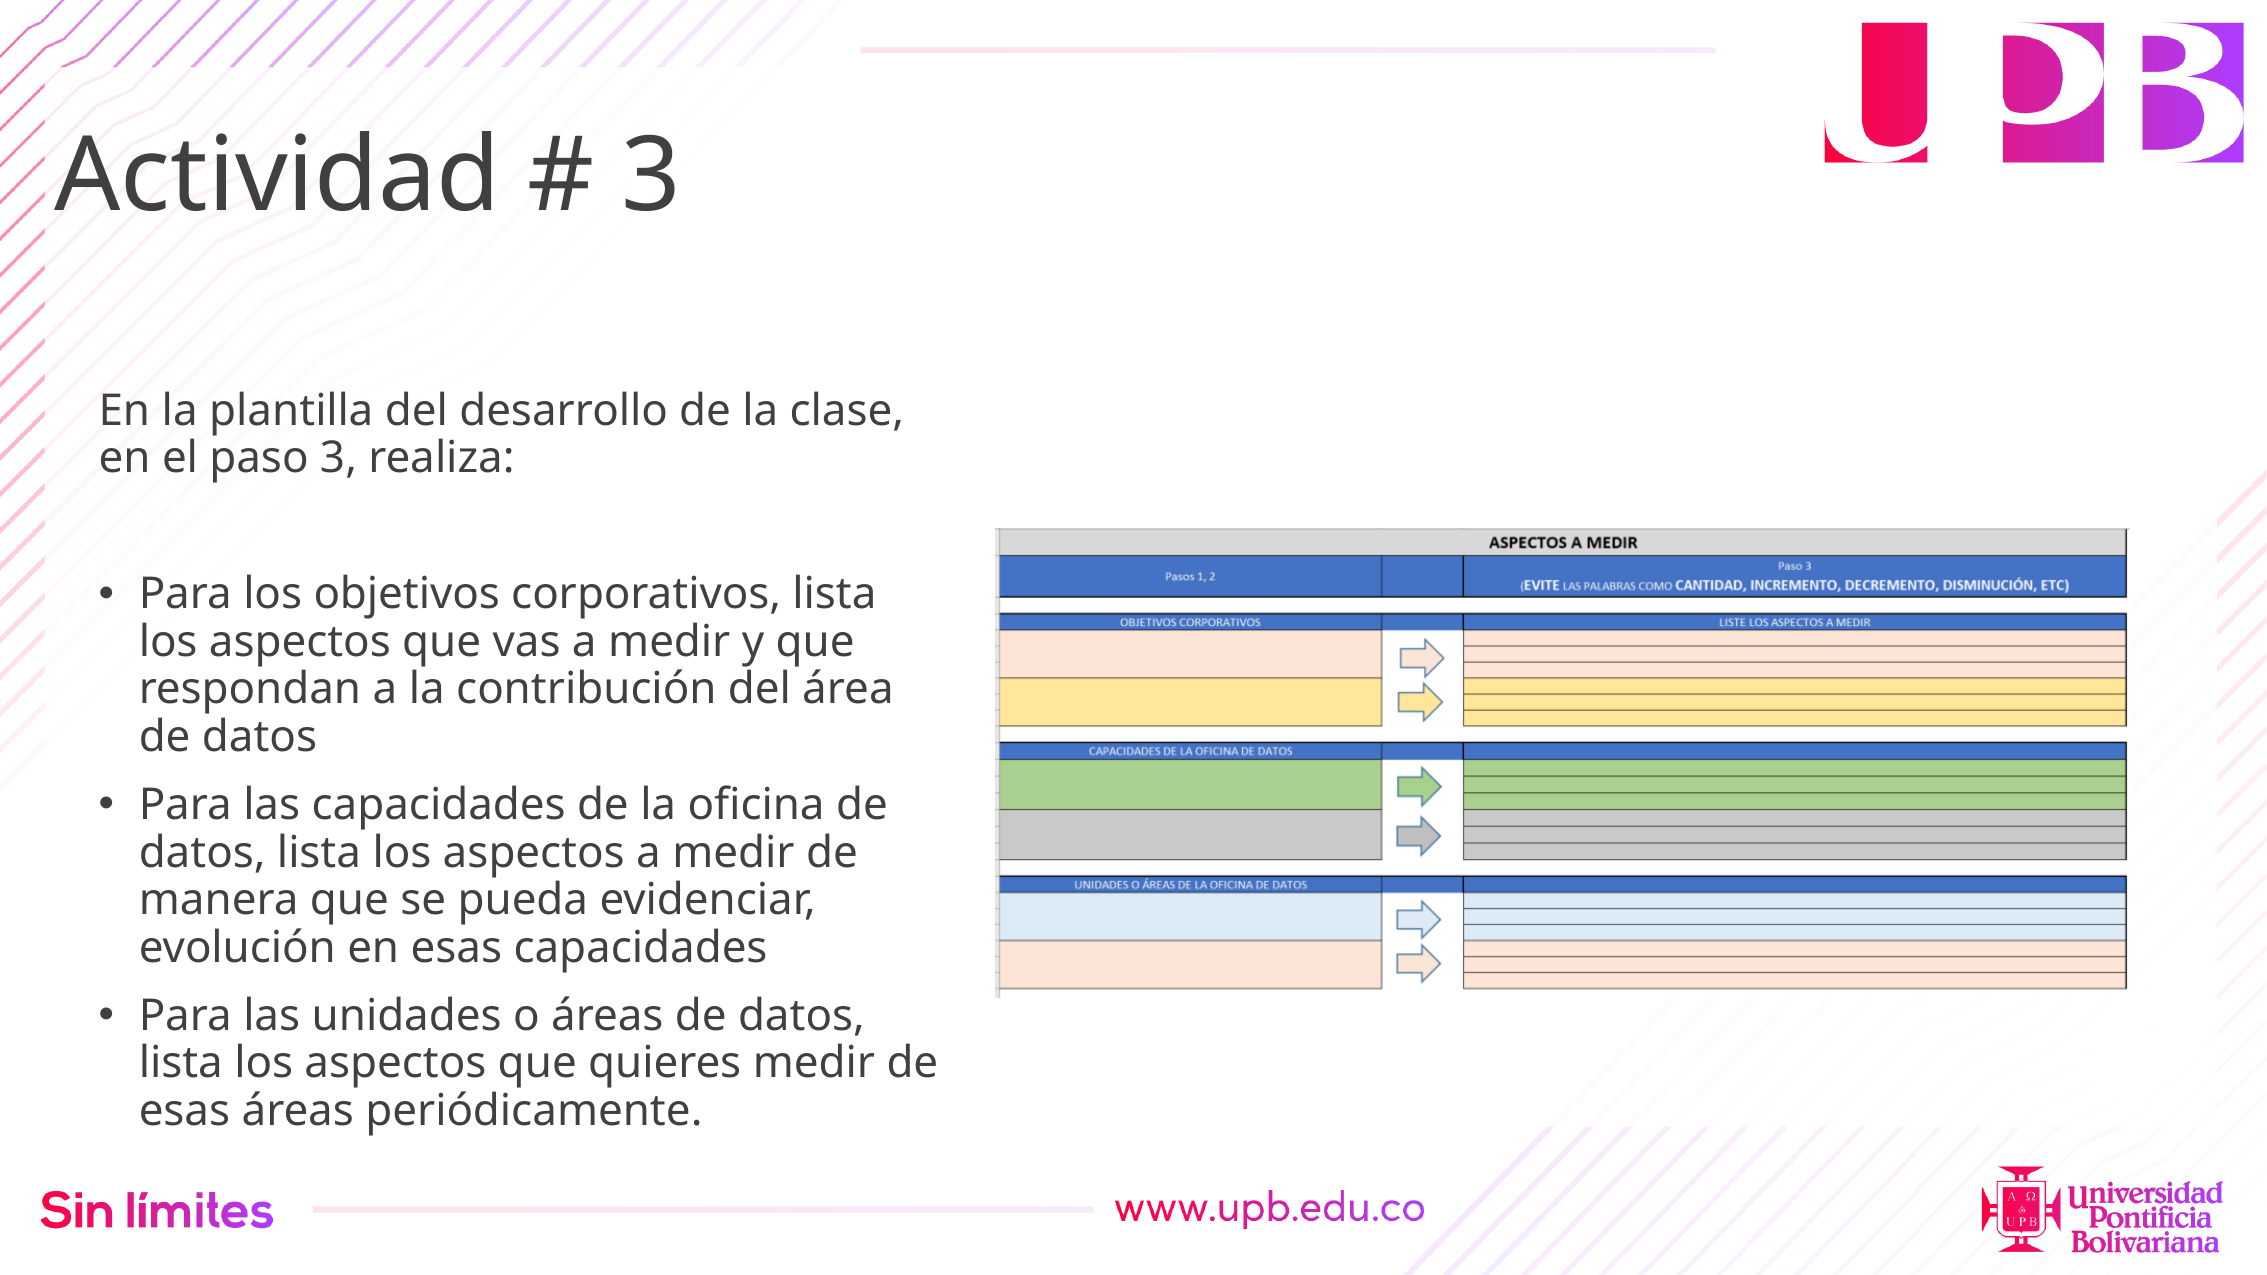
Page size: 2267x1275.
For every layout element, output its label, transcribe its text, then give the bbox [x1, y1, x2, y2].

title Actividad # 3 [39, 53, 2140, 300]
picture [0, 0, 2267, 1275]
list En la plantilla del desarrollo de la clase, en el paso 3, realiza: Para los objetivos corporativos, lista los aspectos que vas a medir y que respondan a la contribución del área de datos Para las capacidades de la oficina de datos, lista los aspectos a medir de manera que se pueda evidenciar, evolución en esas capacidades Para las unidades o áreas de datos, lista los aspectos que quieres medir de esas áreas periódicamente. [83, 379, 963, 1147]
